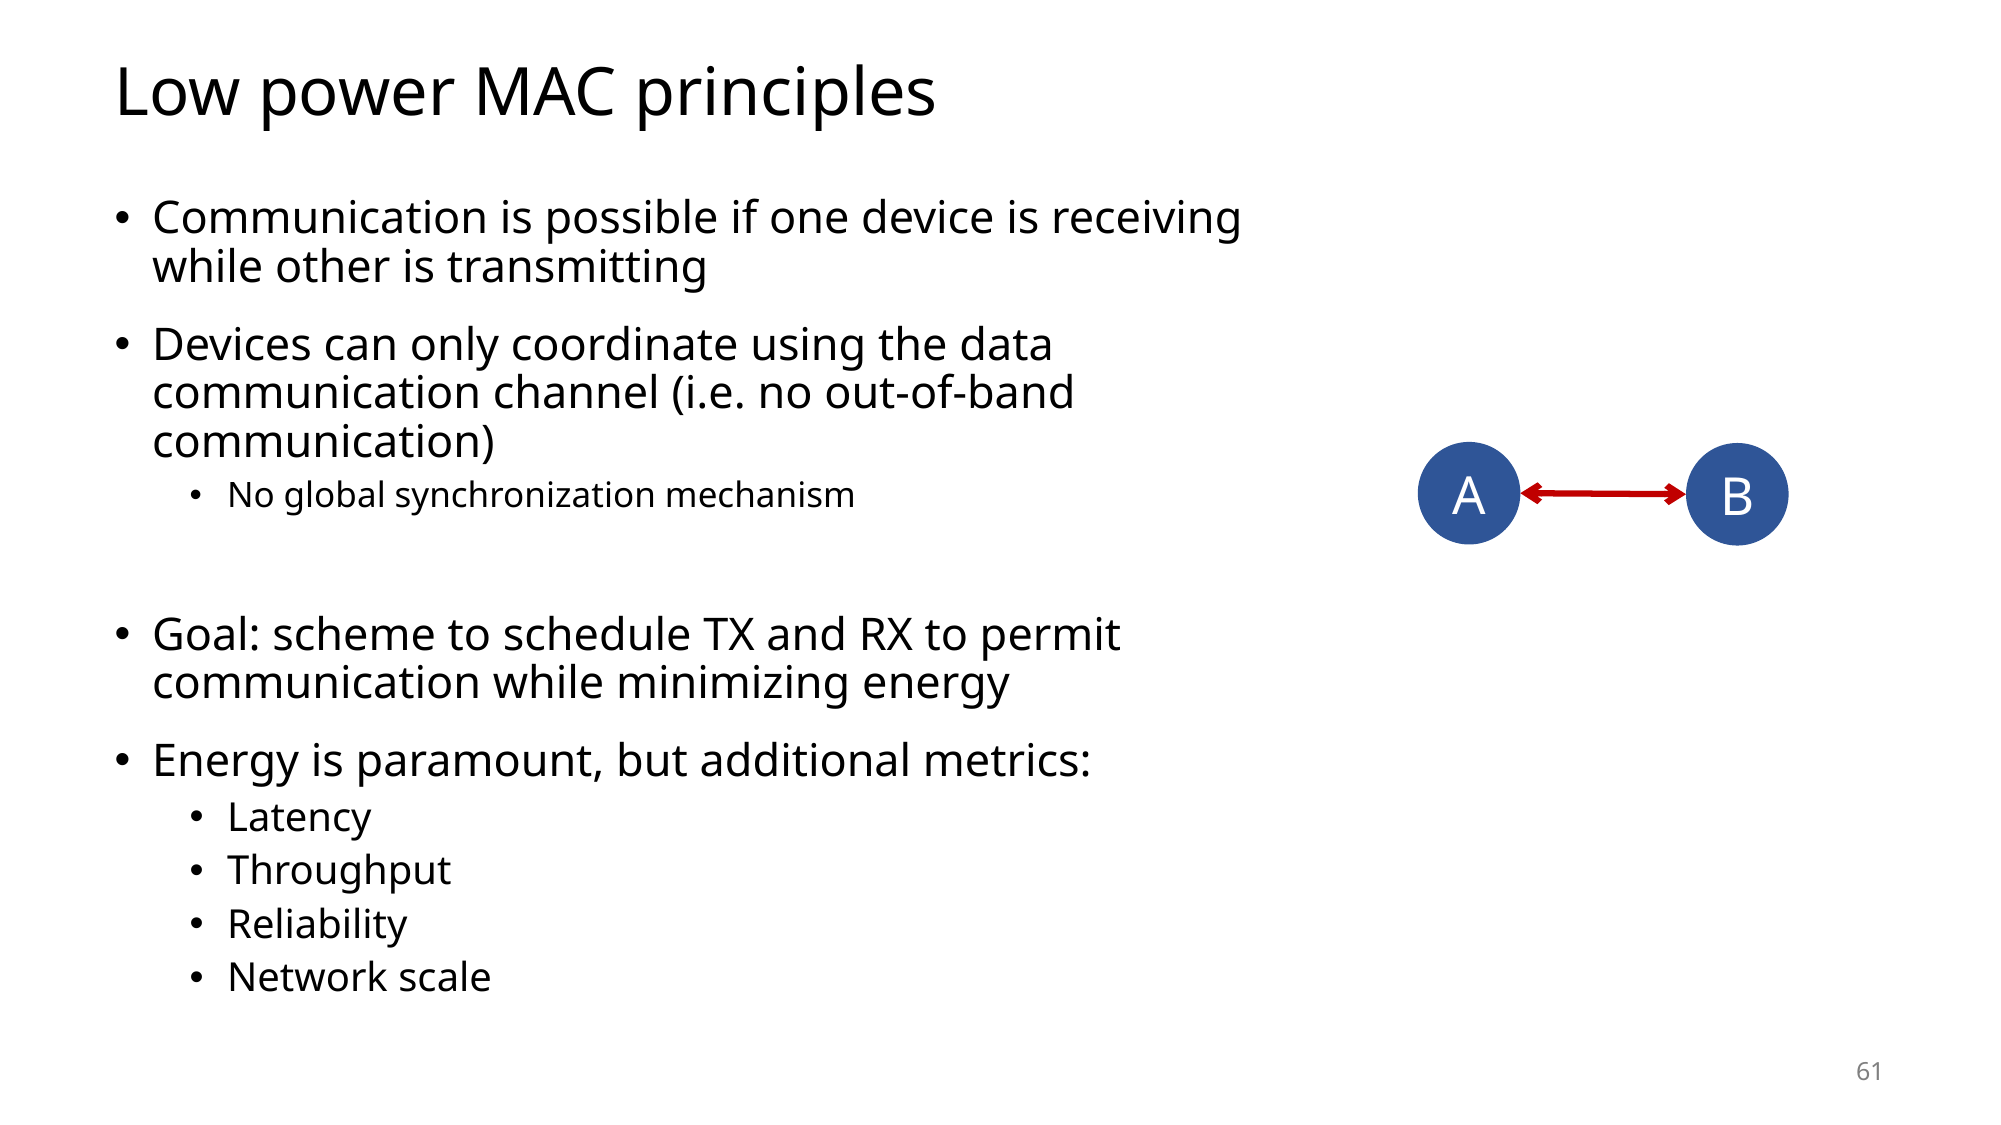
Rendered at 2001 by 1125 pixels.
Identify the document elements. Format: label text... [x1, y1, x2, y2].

text_box B [1685, 441, 1790, 547]
text_box A [1416, 440, 1522, 546]
slide_number 61 [1749, 1042, 1900, 1103]
title Low power MAC principles [99, 37, 1900, 150]
list Communication is possible if one device is receiving while other is transmitting Devices can only coordinate using the data communication channel (i.e. no out-of-band communication) No global synchronization mechanism Goal: scheme to schedule TX and RX to permit communication while minimizing energy Energy is paramount, but additional metrics: Latency Throughput Reliability Network scale [99, 187, 1371, 1013]
